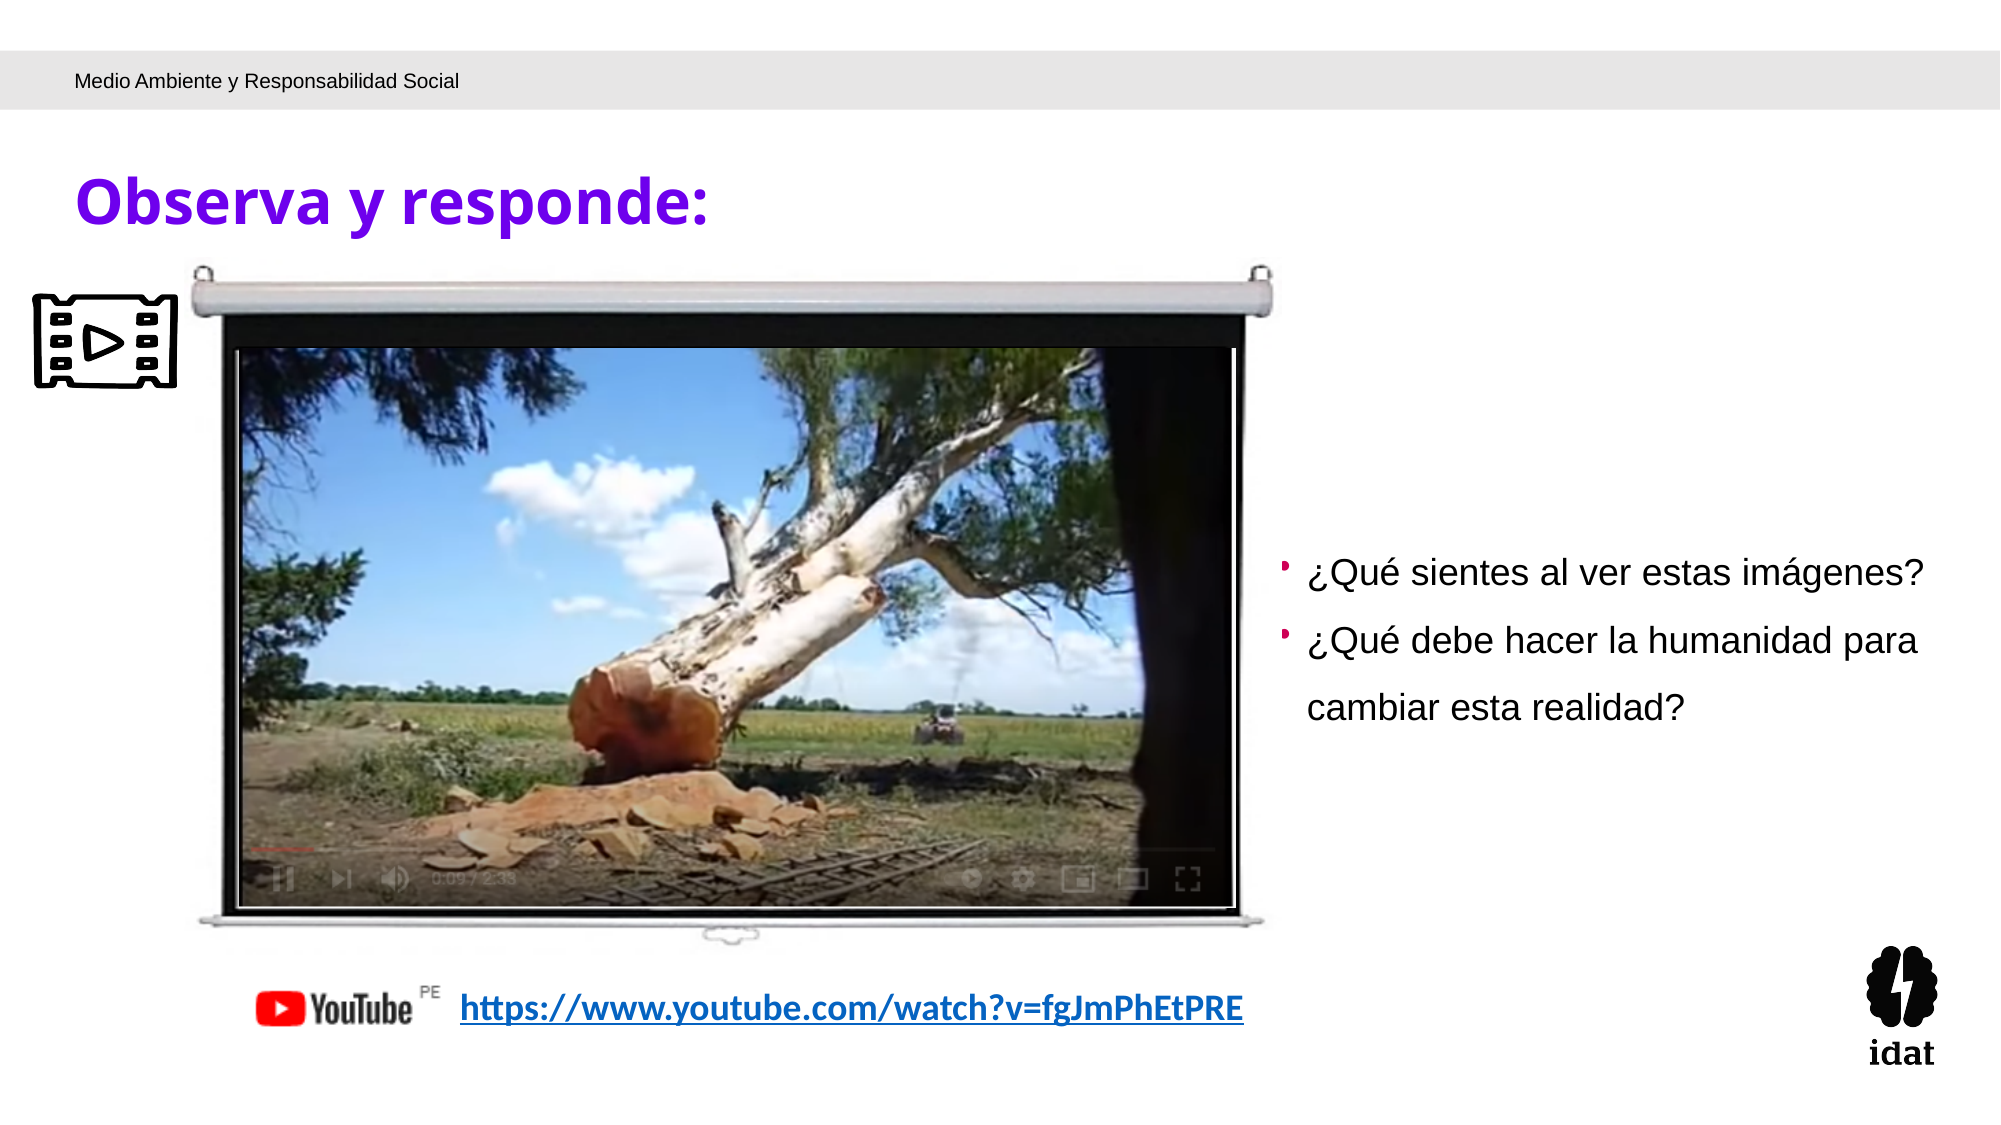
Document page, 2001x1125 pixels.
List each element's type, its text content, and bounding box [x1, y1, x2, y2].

text_box ¿Qué sientes al ver estas imágenes? ¿Qué debe hacer la humanidad para cambiar esta realidad? [1282, 518, 1945, 736]
list Medio Ambiente y Responsabilidad Social [74, 58, 690, 106]
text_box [32, 257, 1282, 955]
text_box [239, 965, 1264, 1046]
picture [1866, 946, 1938, 1065]
list Observa y responde: [74, 170, 1158, 249]
